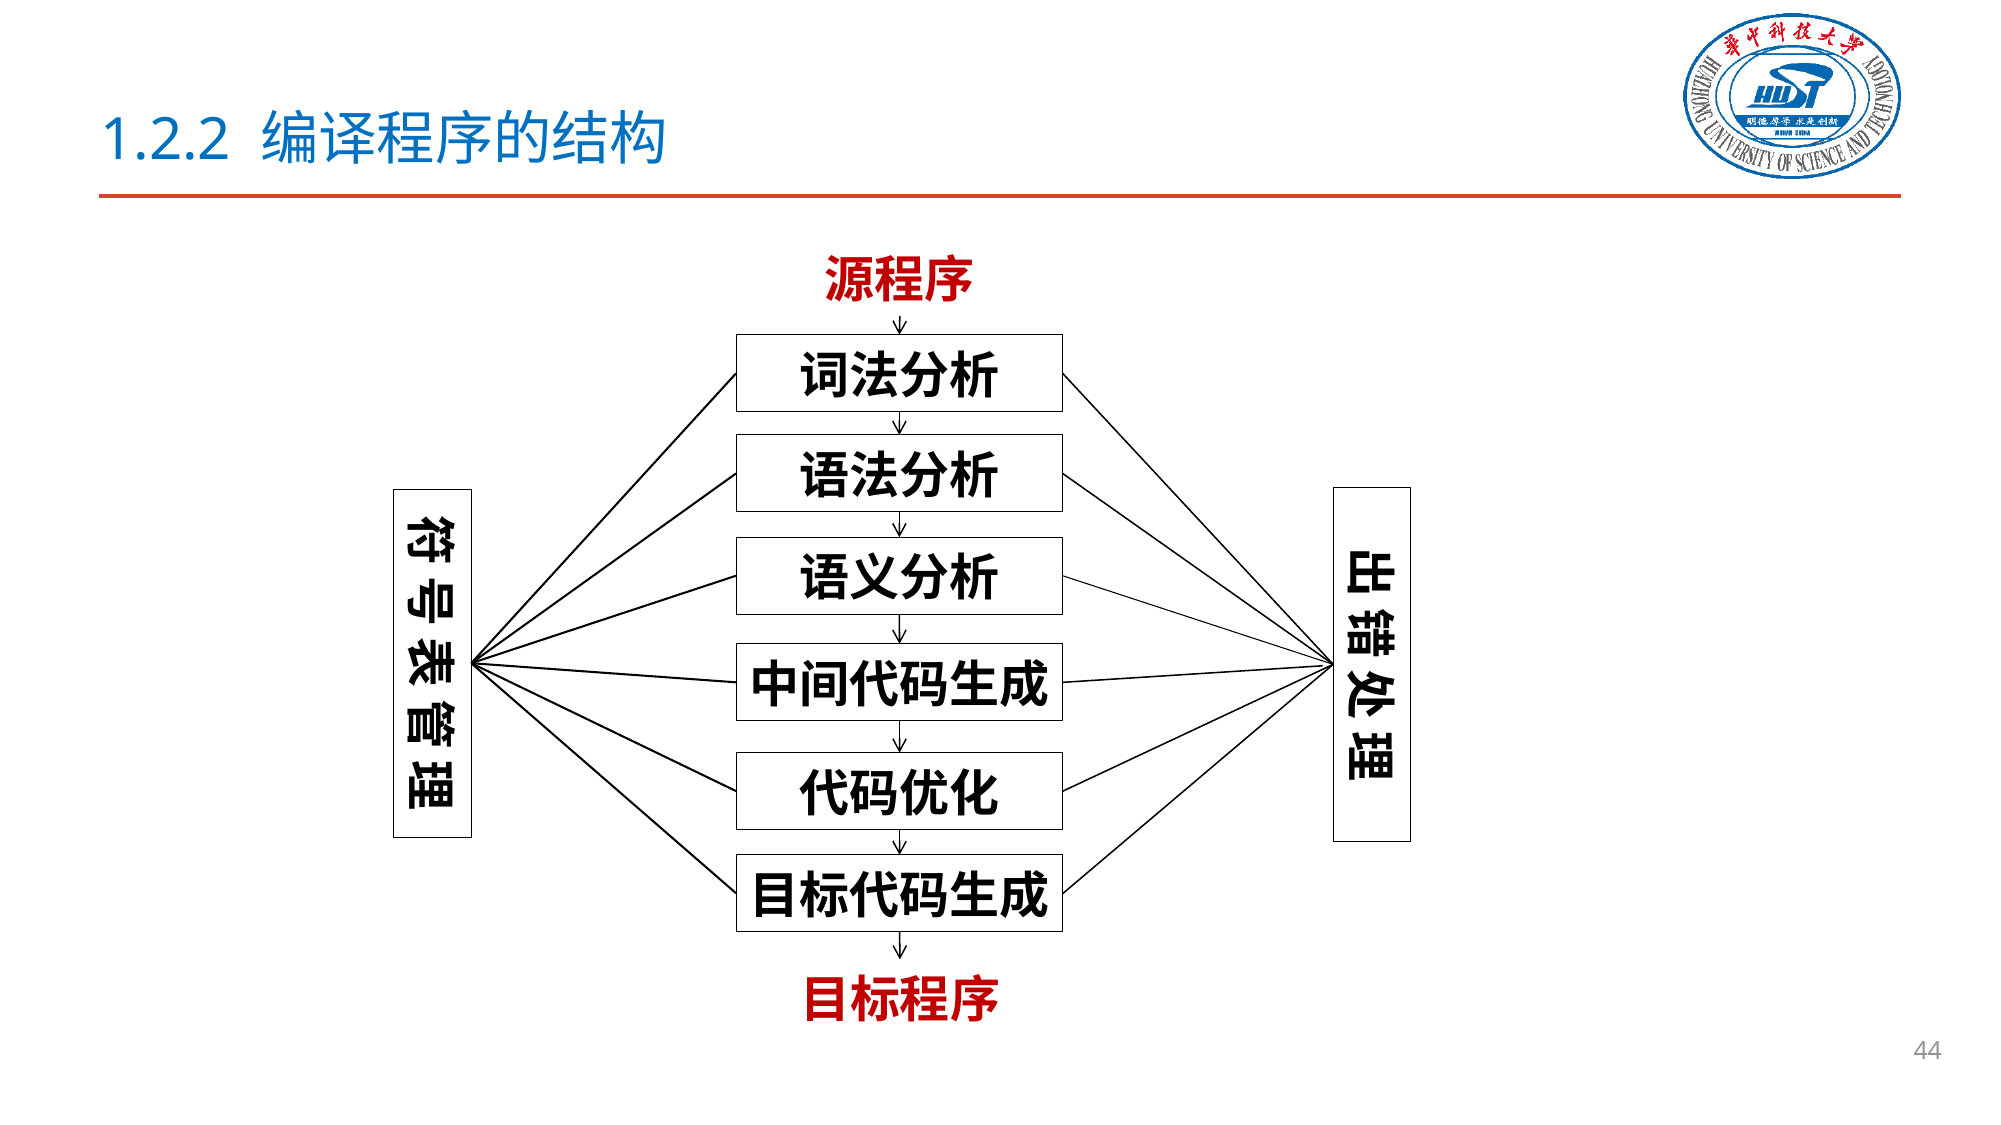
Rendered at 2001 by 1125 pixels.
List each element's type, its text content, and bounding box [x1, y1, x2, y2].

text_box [393, 239, 1411, 1037]
picture [1683, 13, 1901, 179]
title 1.2.2 编译程序的结构 [85, 73, 1214, 179]
slide_number 44 [1373, 1036, 1957, 1097]
